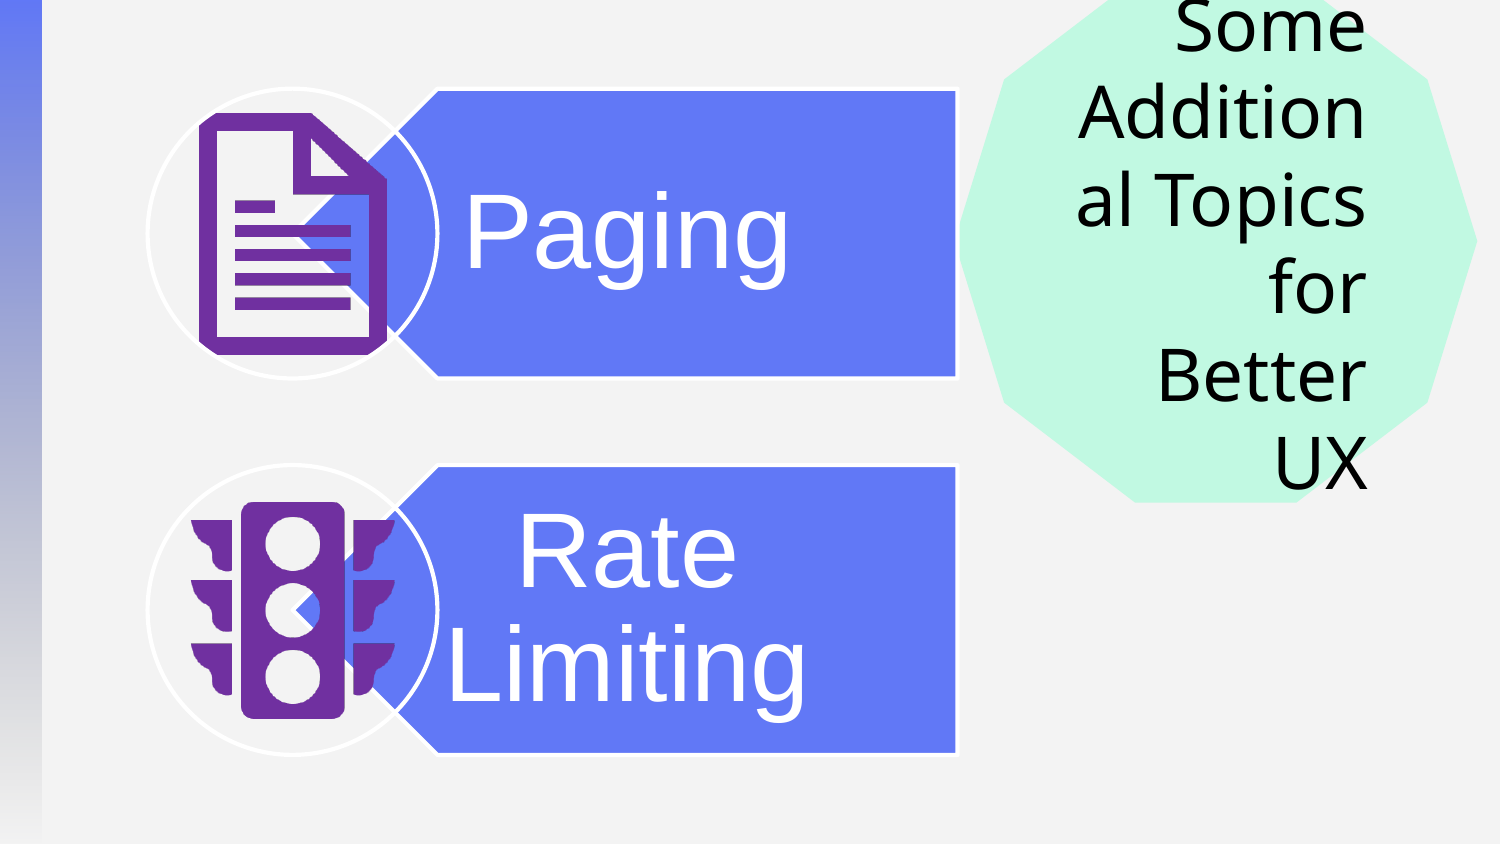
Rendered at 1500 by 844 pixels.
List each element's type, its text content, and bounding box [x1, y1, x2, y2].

list Some Additional Topics for Better UX [1055, 88, 1383, 394]
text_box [52, 88, 1053, 756]
